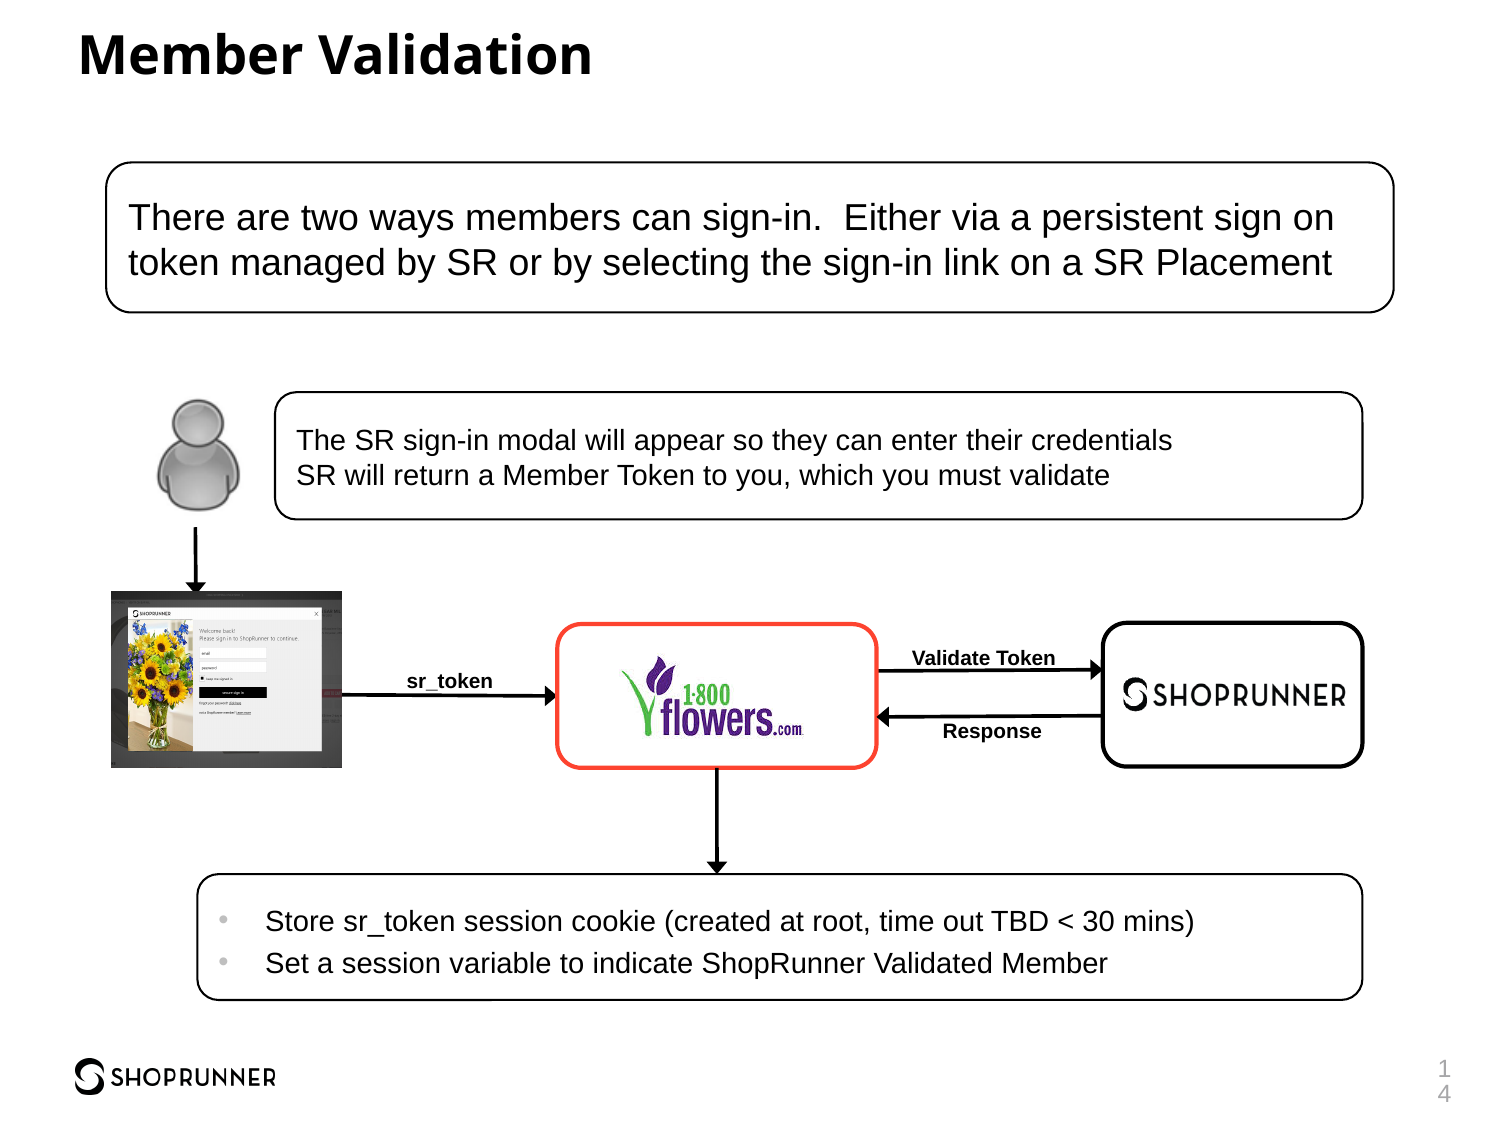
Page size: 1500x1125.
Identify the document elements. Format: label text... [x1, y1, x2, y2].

text_box [555, 621, 879, 770]
text_box Store sr_token session cookie (created at root, time out TBD < 30 mins) Set a session variable to indicate ShopRunner Validated Member [195, 872, 1365, 1003]
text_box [1119, 676, 1347, 714]
text_box There are two ways members can sign-in. Either via a persistent sign on token managed by SR or by selecting the sign-in link on a SR Placement [104, 160, 1396, 315]
text_box Member Validation [62, 12, 1414, 100]
text_box 14 [1422, 1037, 1481, 1098]
text_box The SR sign-in modal will appear so they can enter their credentials SR will return a Member Token to you, which you must validate [272, 390, 1365, 522]
text_box Validate Token [897, 637, 1103, 669]
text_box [110, 591, 343, 768]
picture [139, 389, 256, 523]
text_box Response [927, 710, 1134, 750]
text_box [1100, 620, 1365, 769]
text_box sr_token [391, 660, 525, 693]
picture [605, 646, 829, 746]
picture [75, 1058, 275, 1095]
